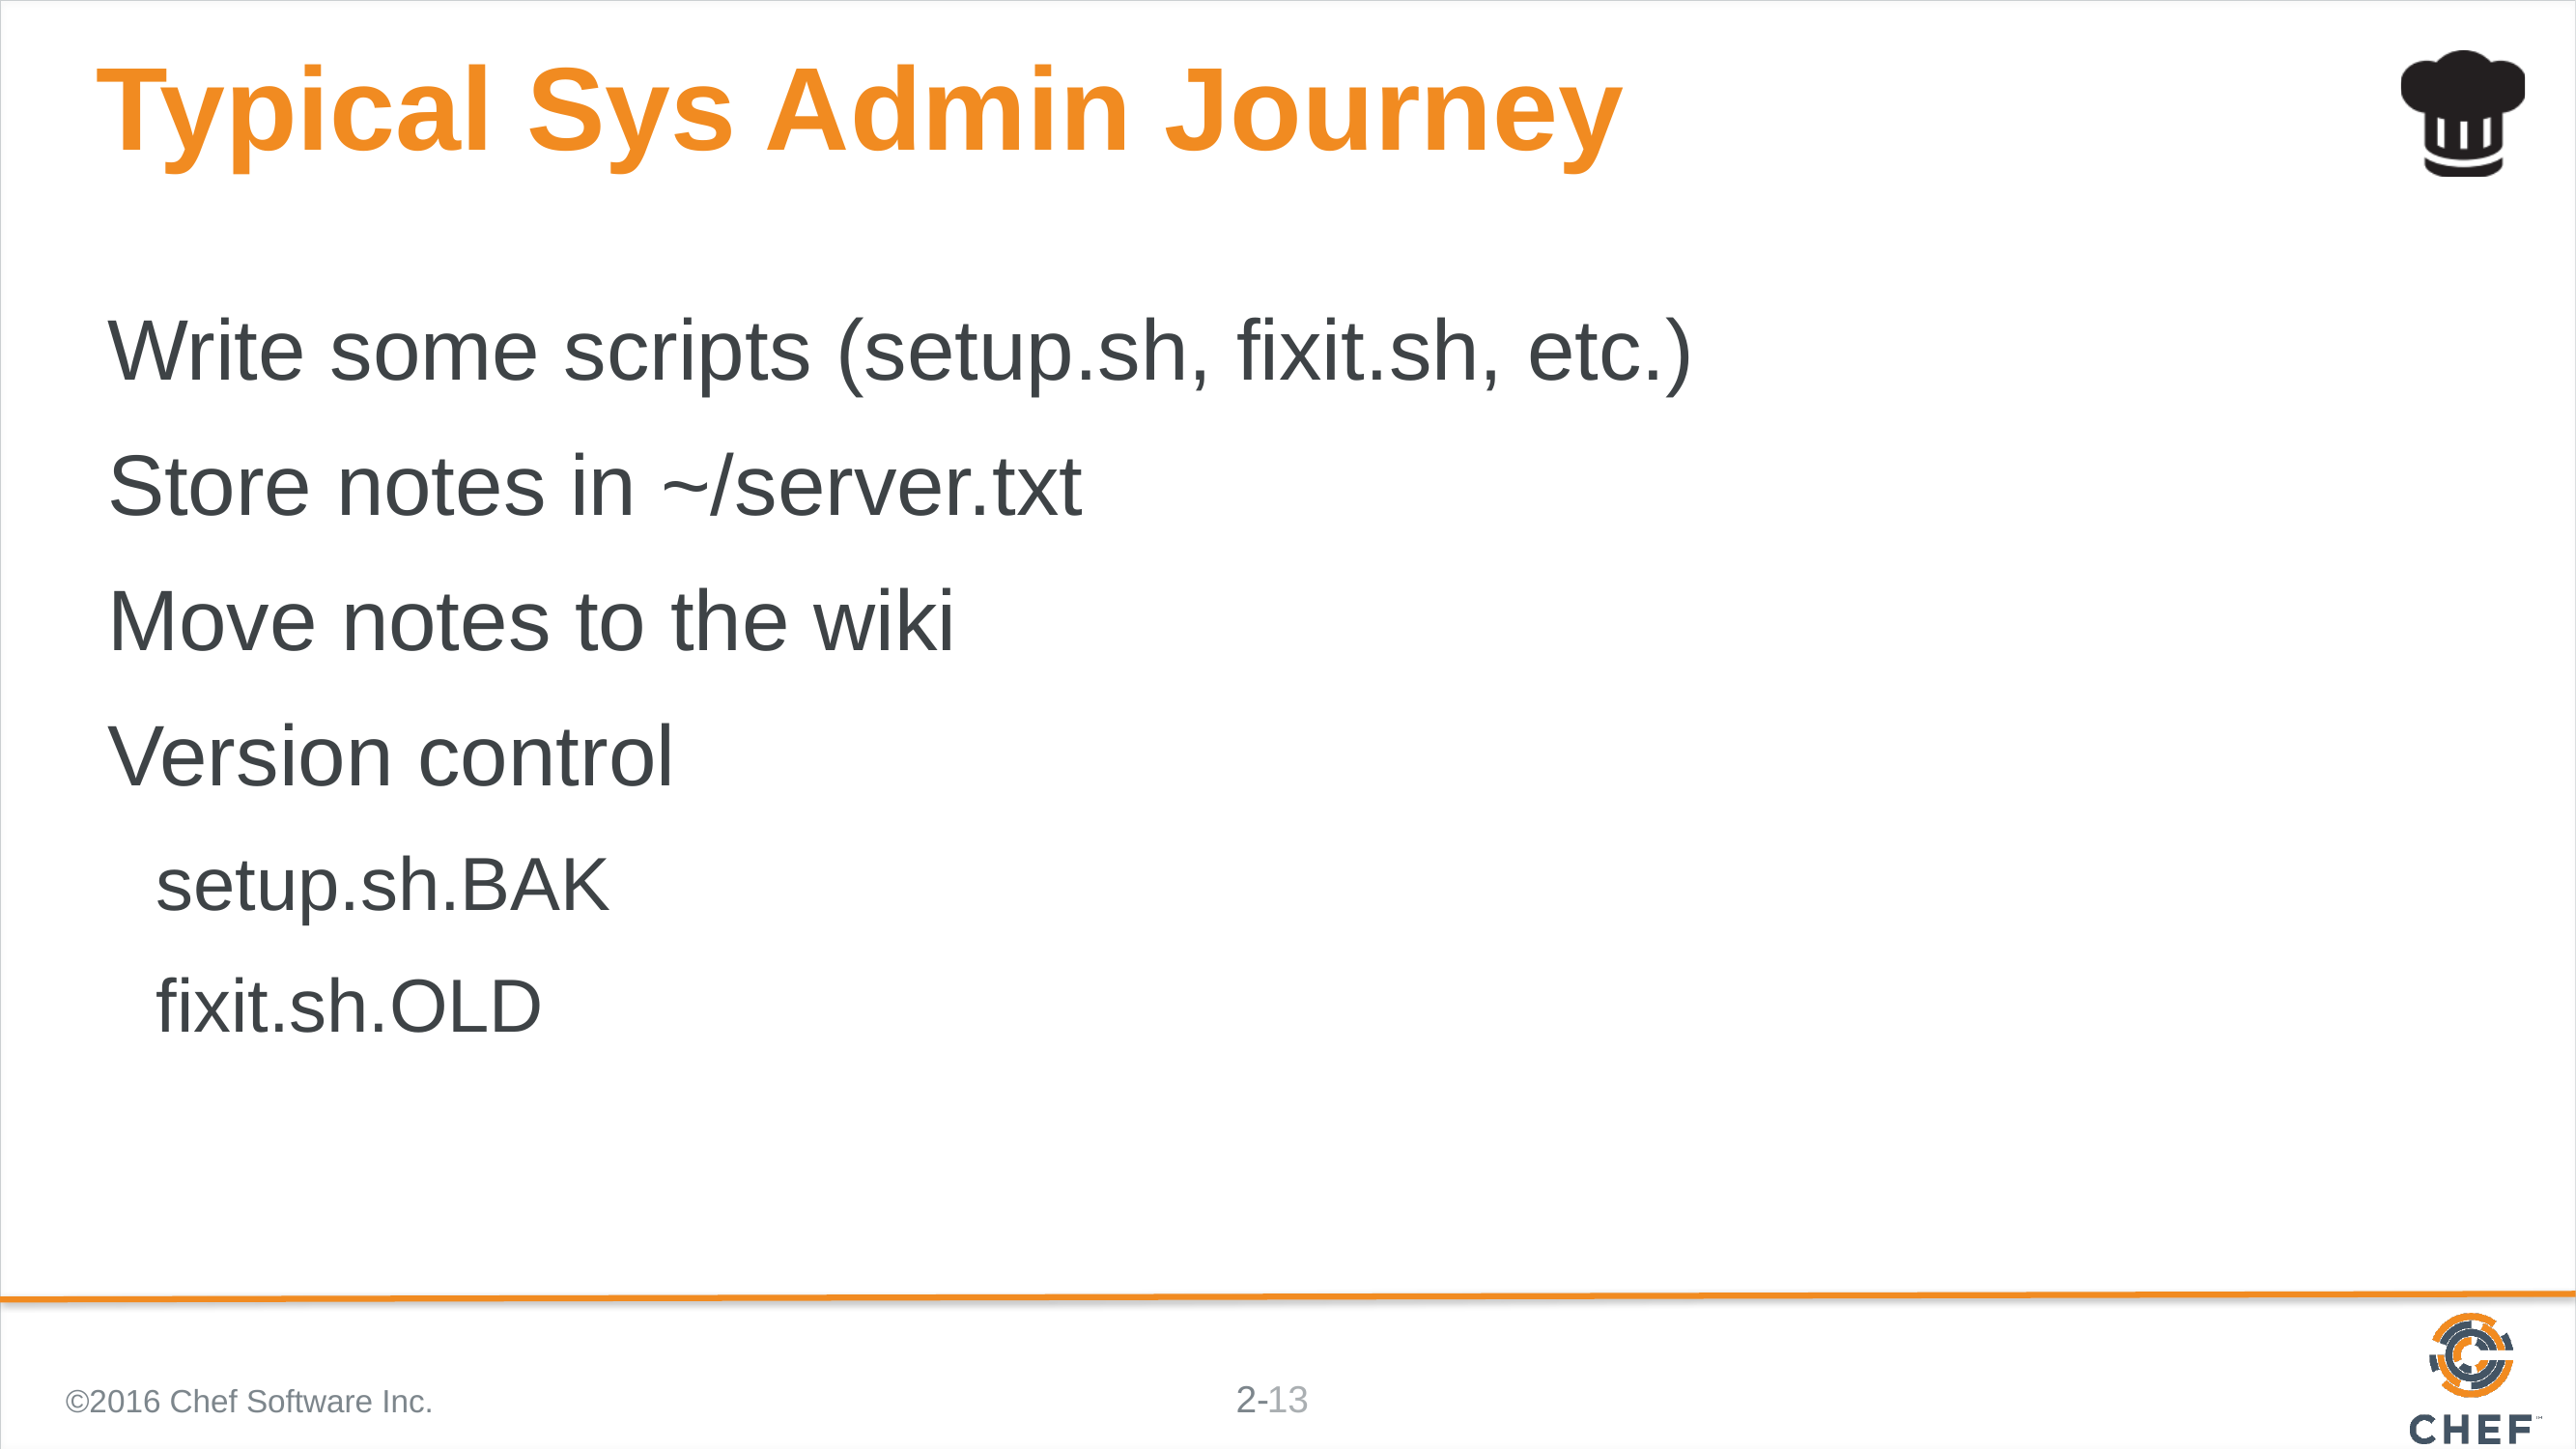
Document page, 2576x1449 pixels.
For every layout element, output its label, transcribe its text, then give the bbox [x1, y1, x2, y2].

slide_number 13 [998, 1359, 1578, 1437]
list Write some scripts (setup.sh, fixit.sh, etc.) Store notes in ~/server.txt Move notes to the wiki Version control setup.sh.BAK fixit.sh.OLD [107, 294, 2469, 1142]
title Typical Sys Admin Journey [96, 48, 2463, 180]
footer ©2016 Chef Software Inc. [51, 1359, 952, 1440]
picture [2399, 1297, 2550, 1449]
